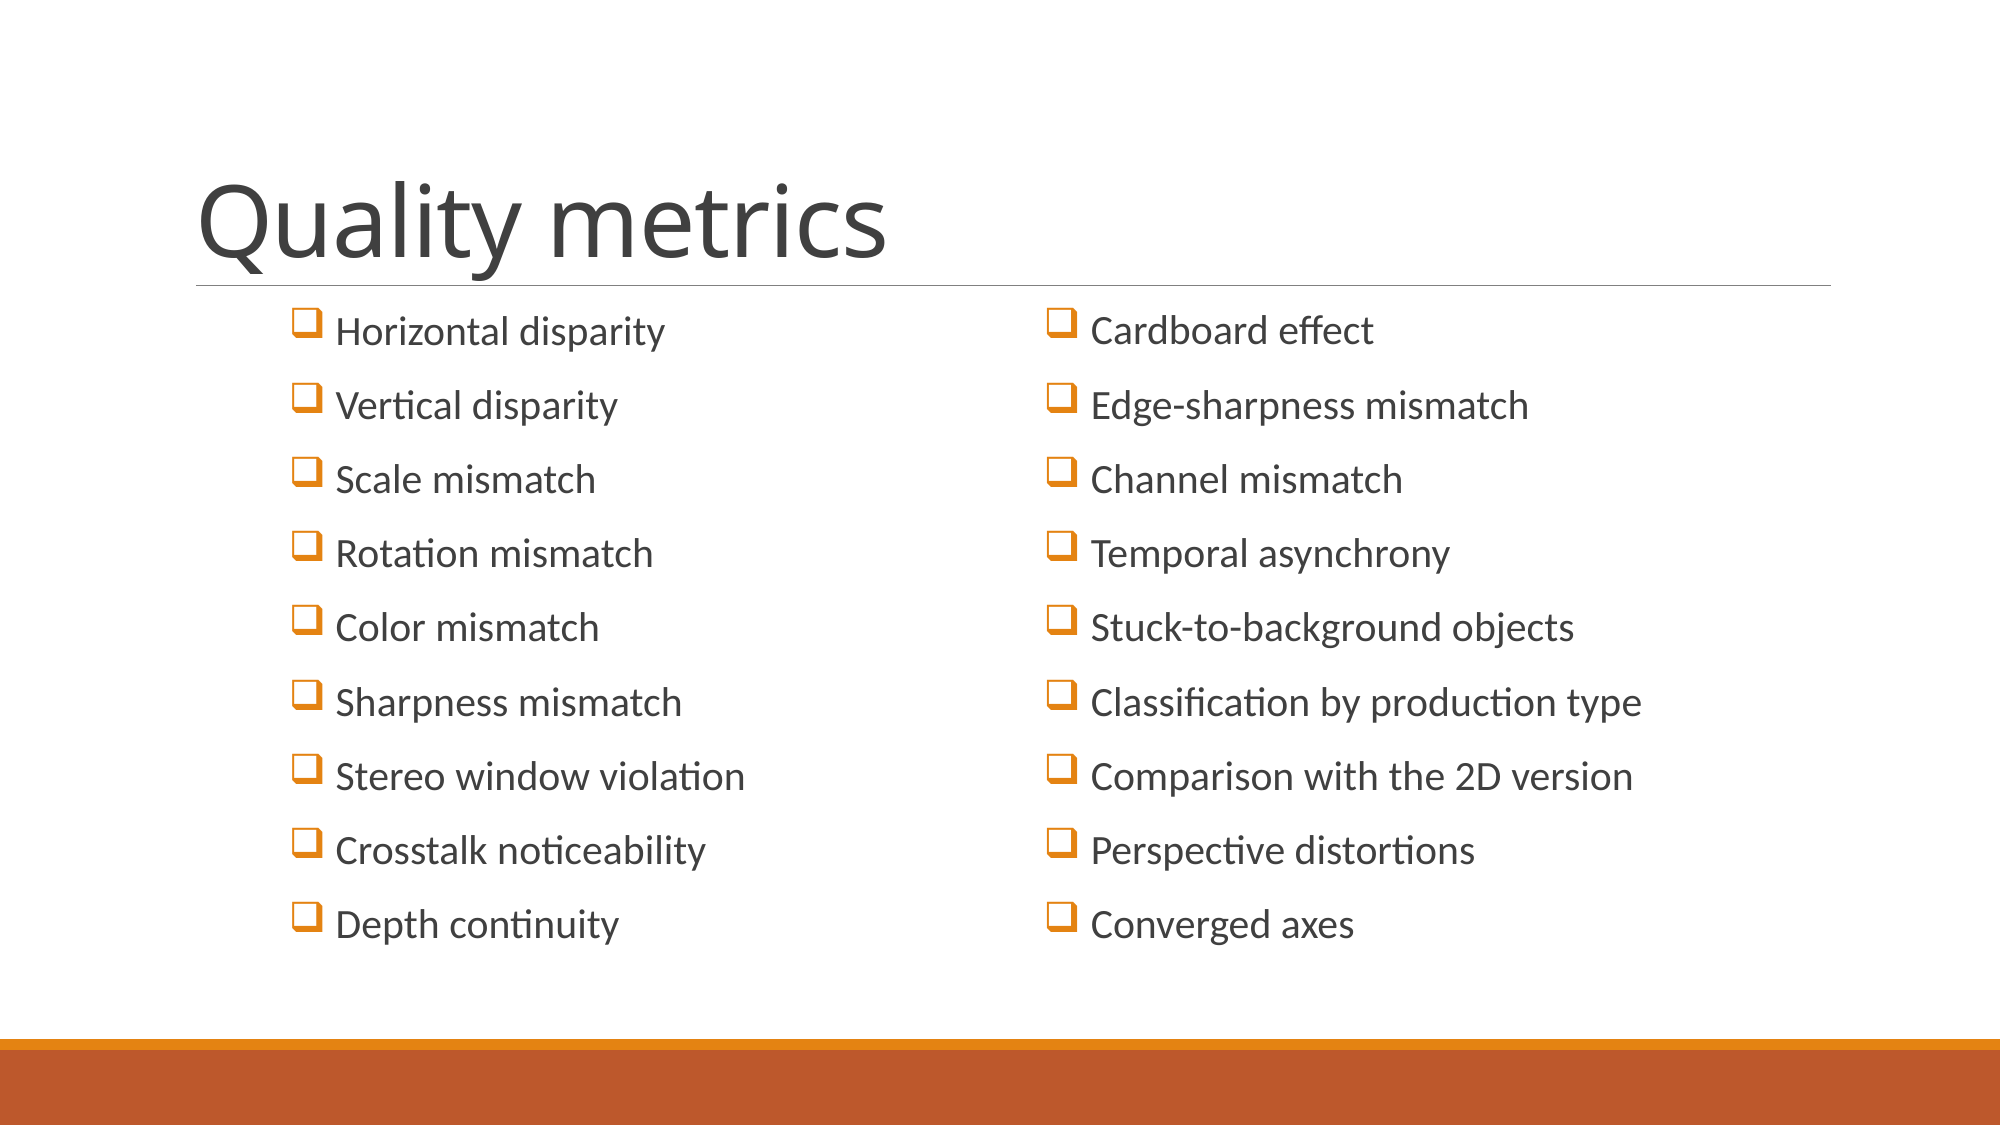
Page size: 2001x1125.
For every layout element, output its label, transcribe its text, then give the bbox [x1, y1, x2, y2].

list Horizontal disparity Vertical disparity Scale mismatch Rotation mismatch Color mismatch Sharpness mismatch Stereo window violation Crosstalk noticeability Depth continuity [288, 301, 1000, 962]
text_box Cardboard effect Edge-sharpness mismatch Channel mismatch Temporal asynchrony Stuck-to-background objects Classification by production type Comparison with the 2D version Perspective distortions Converged axes [1043, 301, 1756, 962]
title Quality metrics [180, 47, 1830, 285]
